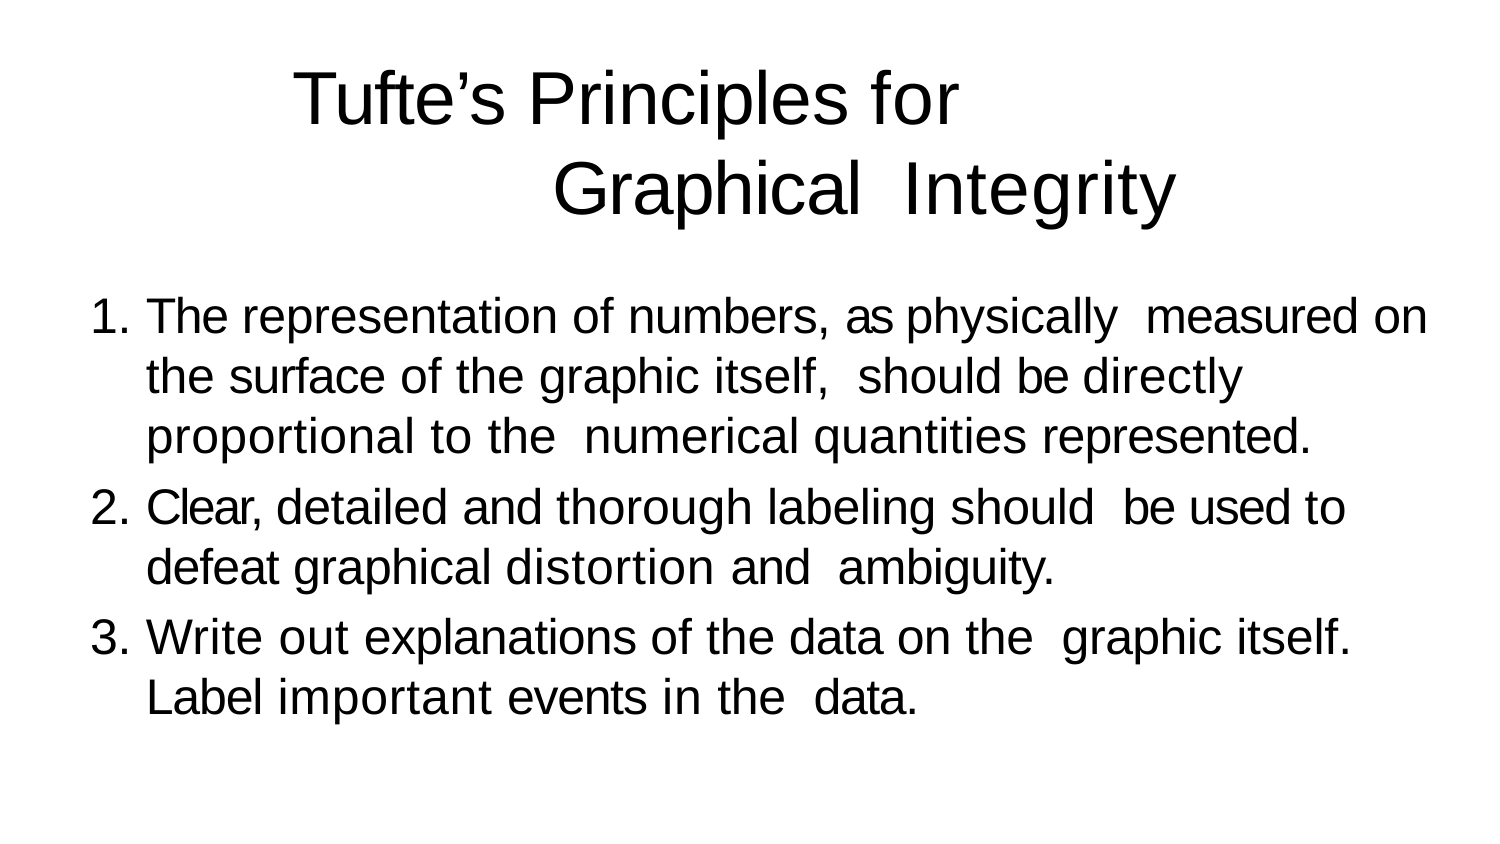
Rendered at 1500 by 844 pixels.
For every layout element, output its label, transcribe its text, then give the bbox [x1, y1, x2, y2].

title Tufte’s Principles for Graphical Integrity [237, 48, 1255, 230]
text_box The representation of numbers, as physically measured on the surface of the graphic itself, should be directly proportional to the numerical quantities represented. Clear, detailed and thorough labeling should be used to defeat graphical distortion and ambiguity. Write out explanations of the data on the graphic itself. Label important events in the data. [88, 282, 1446, 725]
